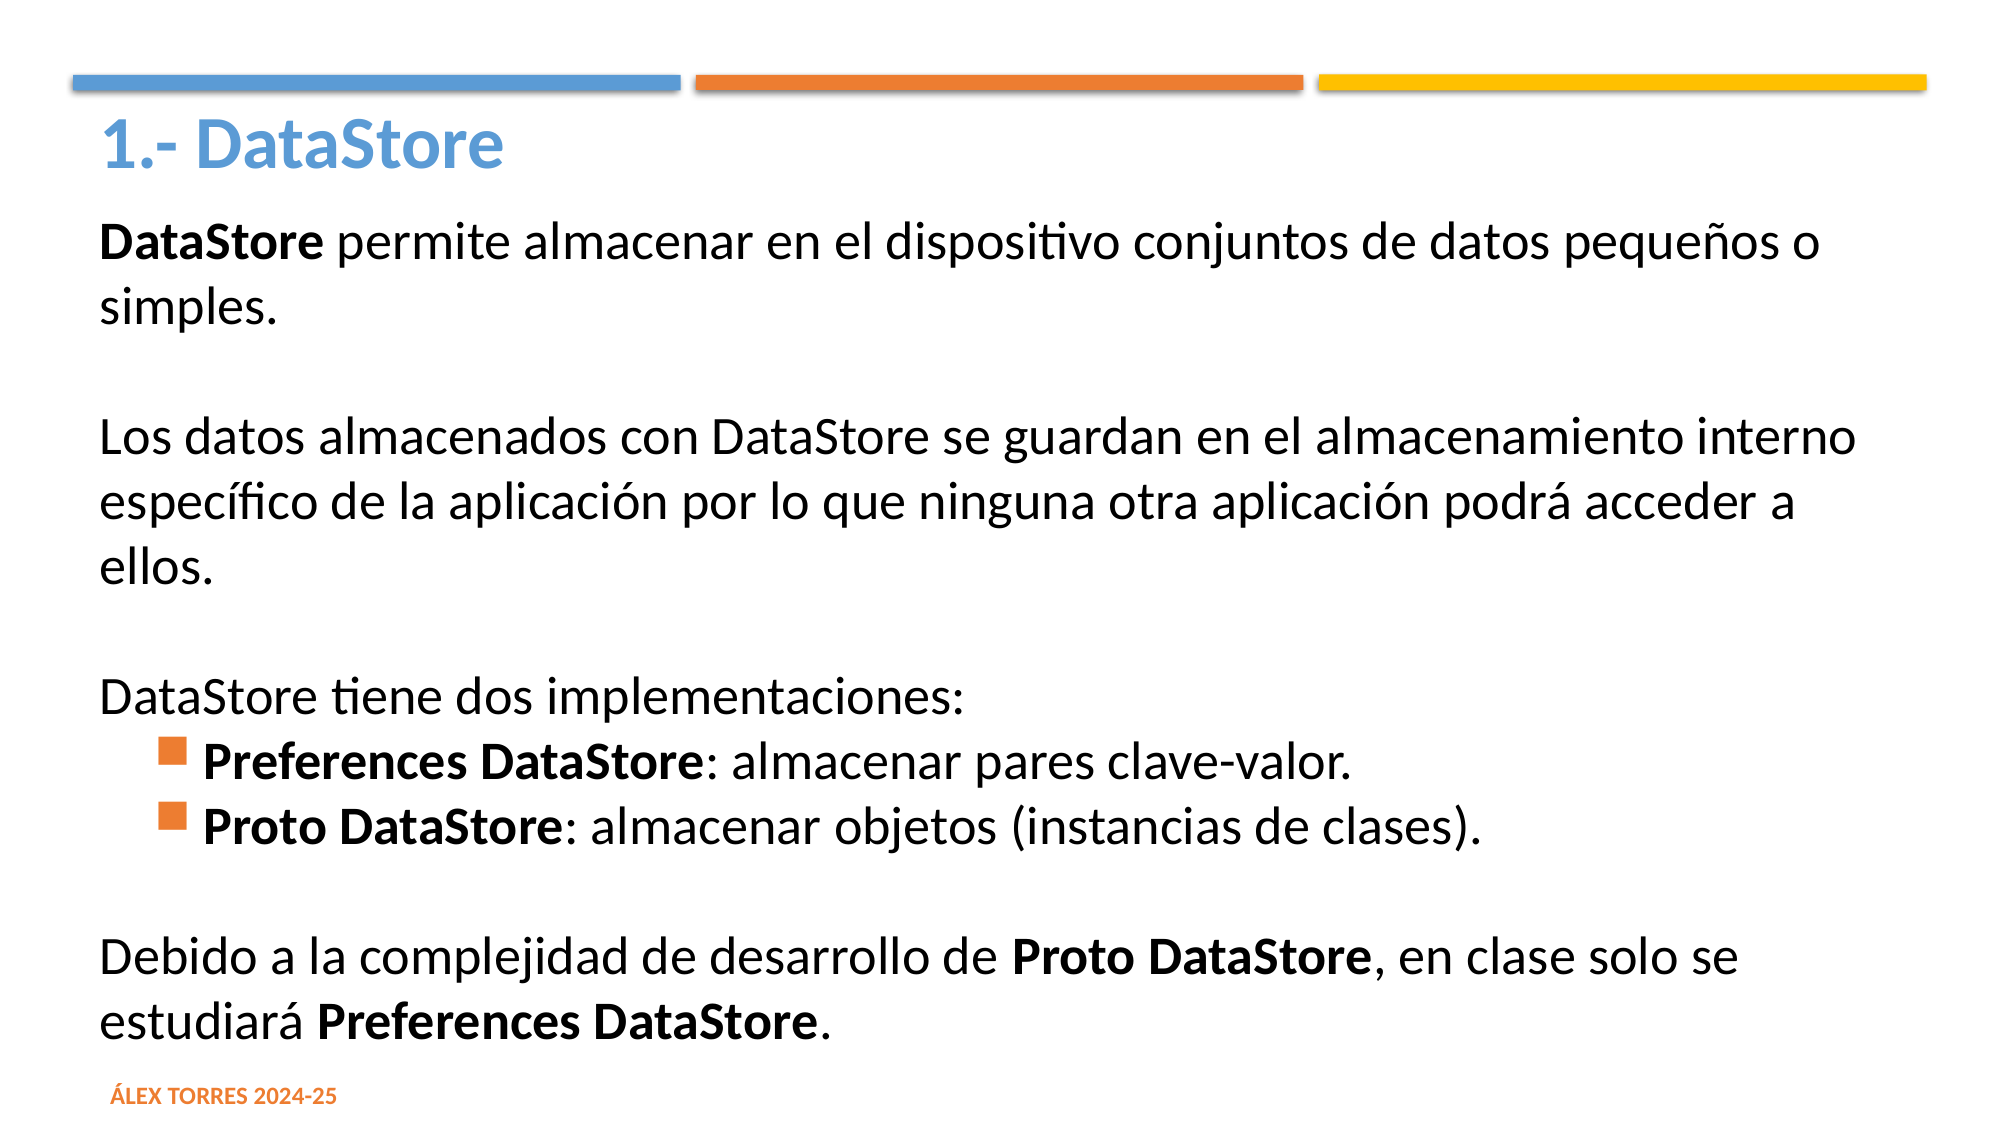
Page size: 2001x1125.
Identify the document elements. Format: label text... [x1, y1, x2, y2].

text_box 1.- DataStore [85, 78, 1915, 188]
text_box DataStore permite almacenar en el dispositivo conjuntos de datos pequeños o simples. Los datos almacenados con DataStore se guardan en el almacenamiento interno específico de la aplicación por lo que ninguna otra aplicación podrá acceder a ellos. DataStore tiene dos implementaciones: Preferences DataStore: almacenar pares clave-valor. Proto DataStore: almacenar objetos (instancias de clases). Debido a la complejidad de desarrollo de Proto DataStore, en clase solo se estudiará Preferences DataStore. [85, 190, 1915, 1074]
